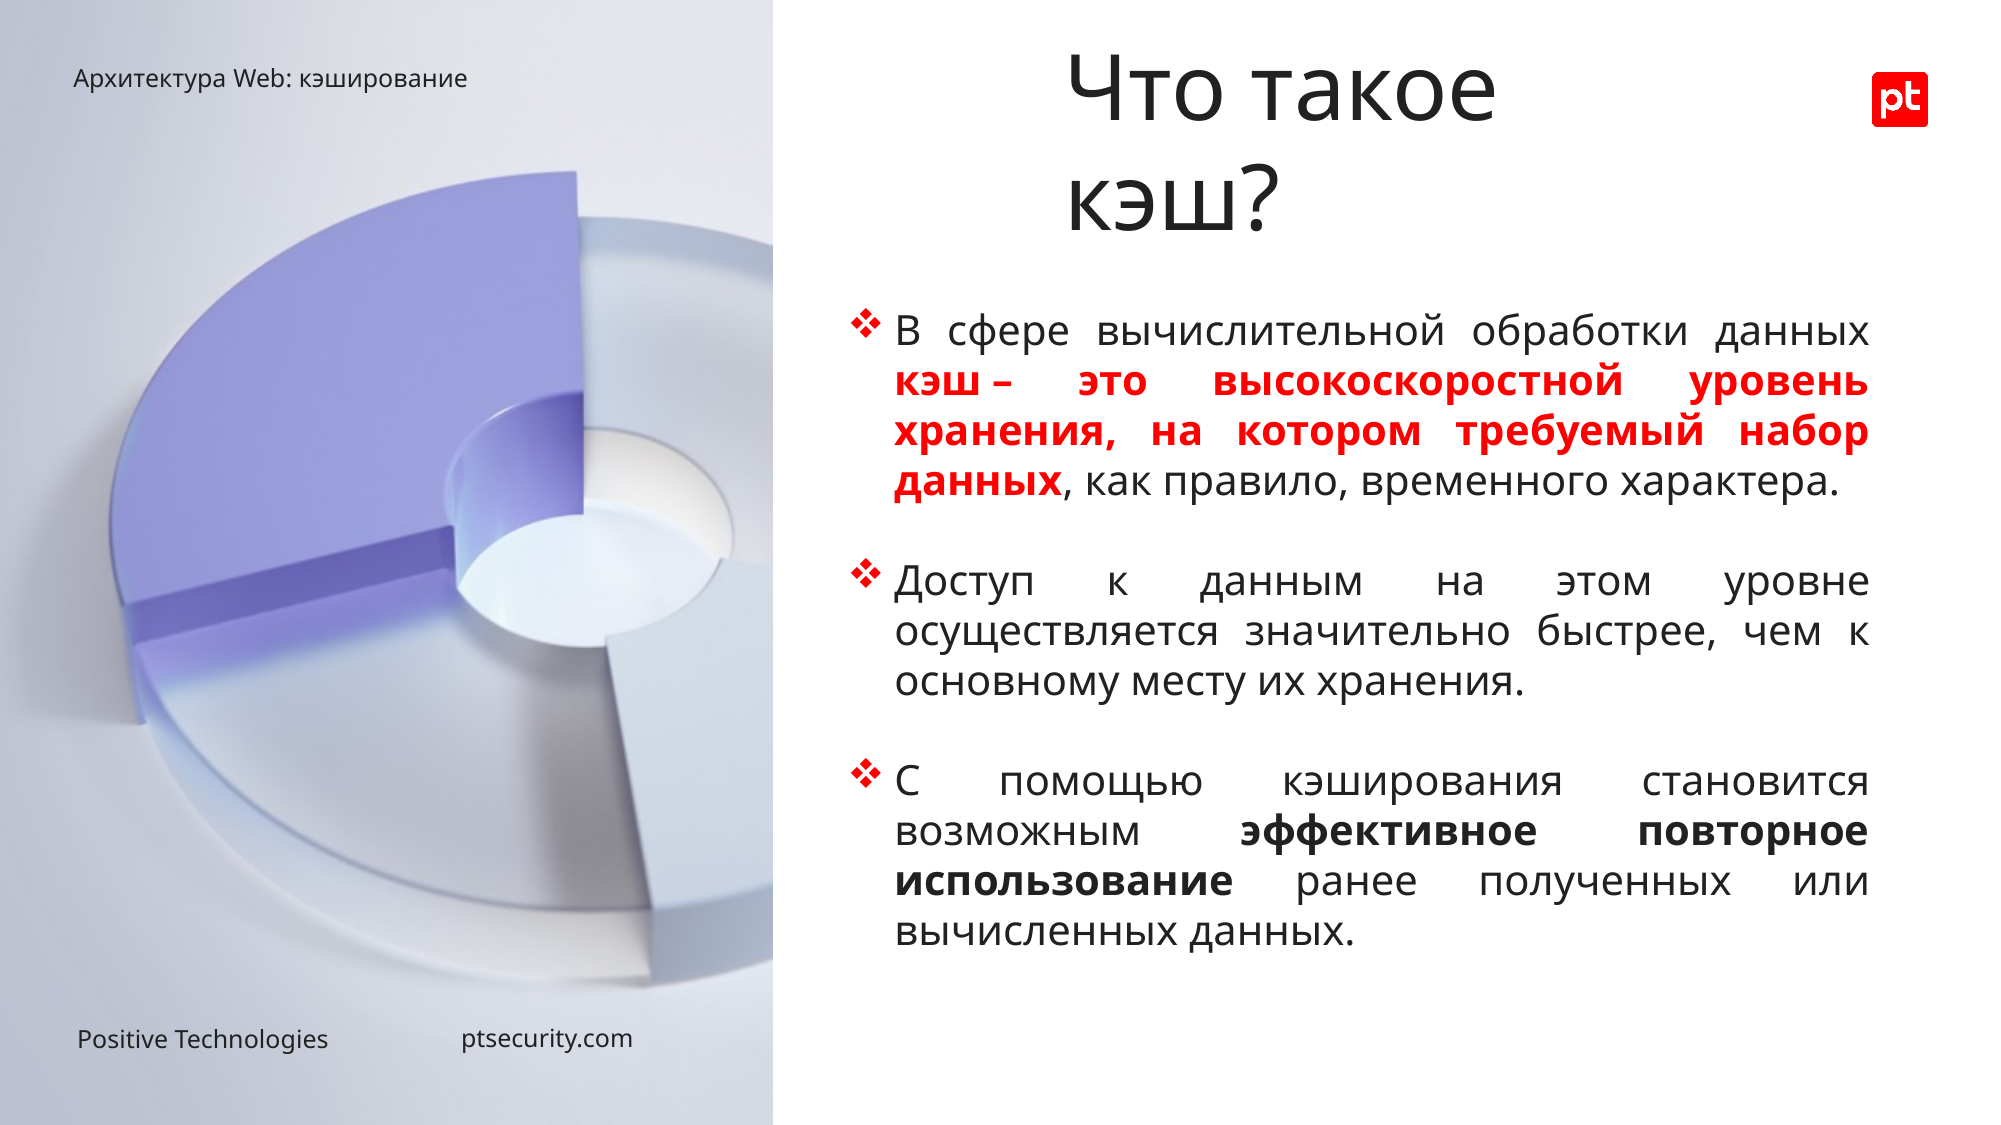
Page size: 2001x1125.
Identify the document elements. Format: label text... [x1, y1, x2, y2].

text_box Архитектура Web: кэширование [58, 54, 504, 115]
text_box В сфере вычислительной обработки данных кэш – это высокоскоростной уровень хранения, на котором требуемый набор данных, как правило, временного характера. Доступ к данным на этом уровне осуществляется значительно быстрее, чем к основному месту их хранения. С помощью кэширования становится возможным эффективное повторное использование ранее полученных или вычисленных данных. [832, 296, 1885, 962]
picture [0, 0, 773, 1125]
text_box Что такое кэш? [1049, 21, 1668, 257]
picture [1872, 72, 1928, 127]
